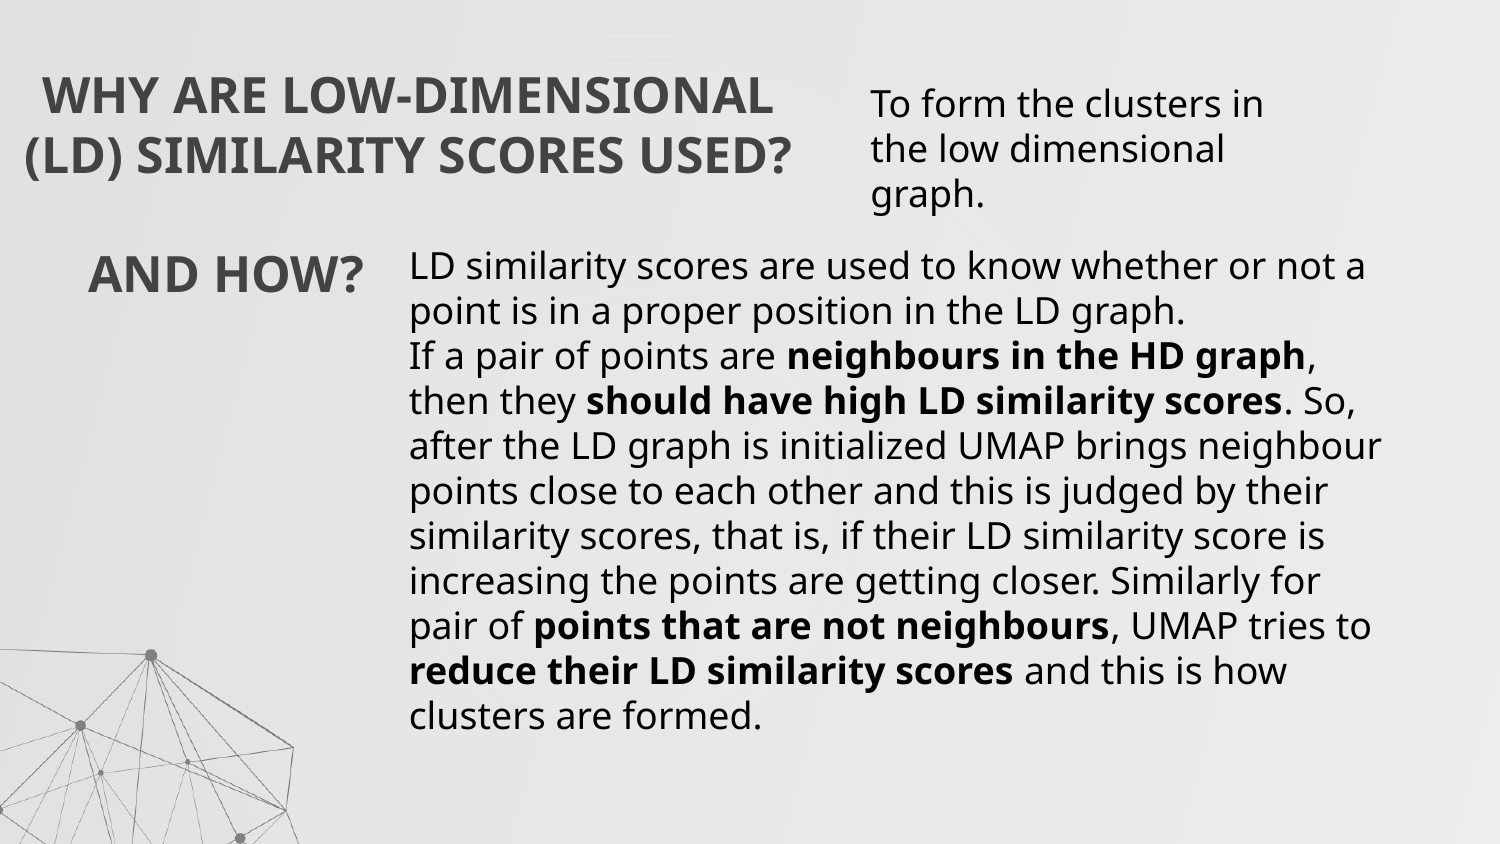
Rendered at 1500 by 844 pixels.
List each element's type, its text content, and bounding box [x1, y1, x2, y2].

title AND HOW? [0, 227, 393, 383]
text_box LD similarity scores are used to know whether or not a point is in a proper position in the LD graph. If a pair of points are neighbours in the HD graph, then they should have high LD similarity scores. So, after the LD graph is initialized UMAP brings neighbour points close to each other and this is judged by their similarity scores, that is, if their LD similarity score is increasing the points are getting closer. Similarly for pair of points that are not neighbours, UMAP tries to reduce their LD similarity scores and this is how clusters are formed. [393, 227, 1403, 752]
title WHY ARE LOW-DIMENSIONAL (LD) SIMILARITY SCORES USED? [0, 48, 837, 204]
picture [0, 0, 1500, 844]
text_box To form the clusters in the low dimensional graph. [855, 65, 1347, 227]
